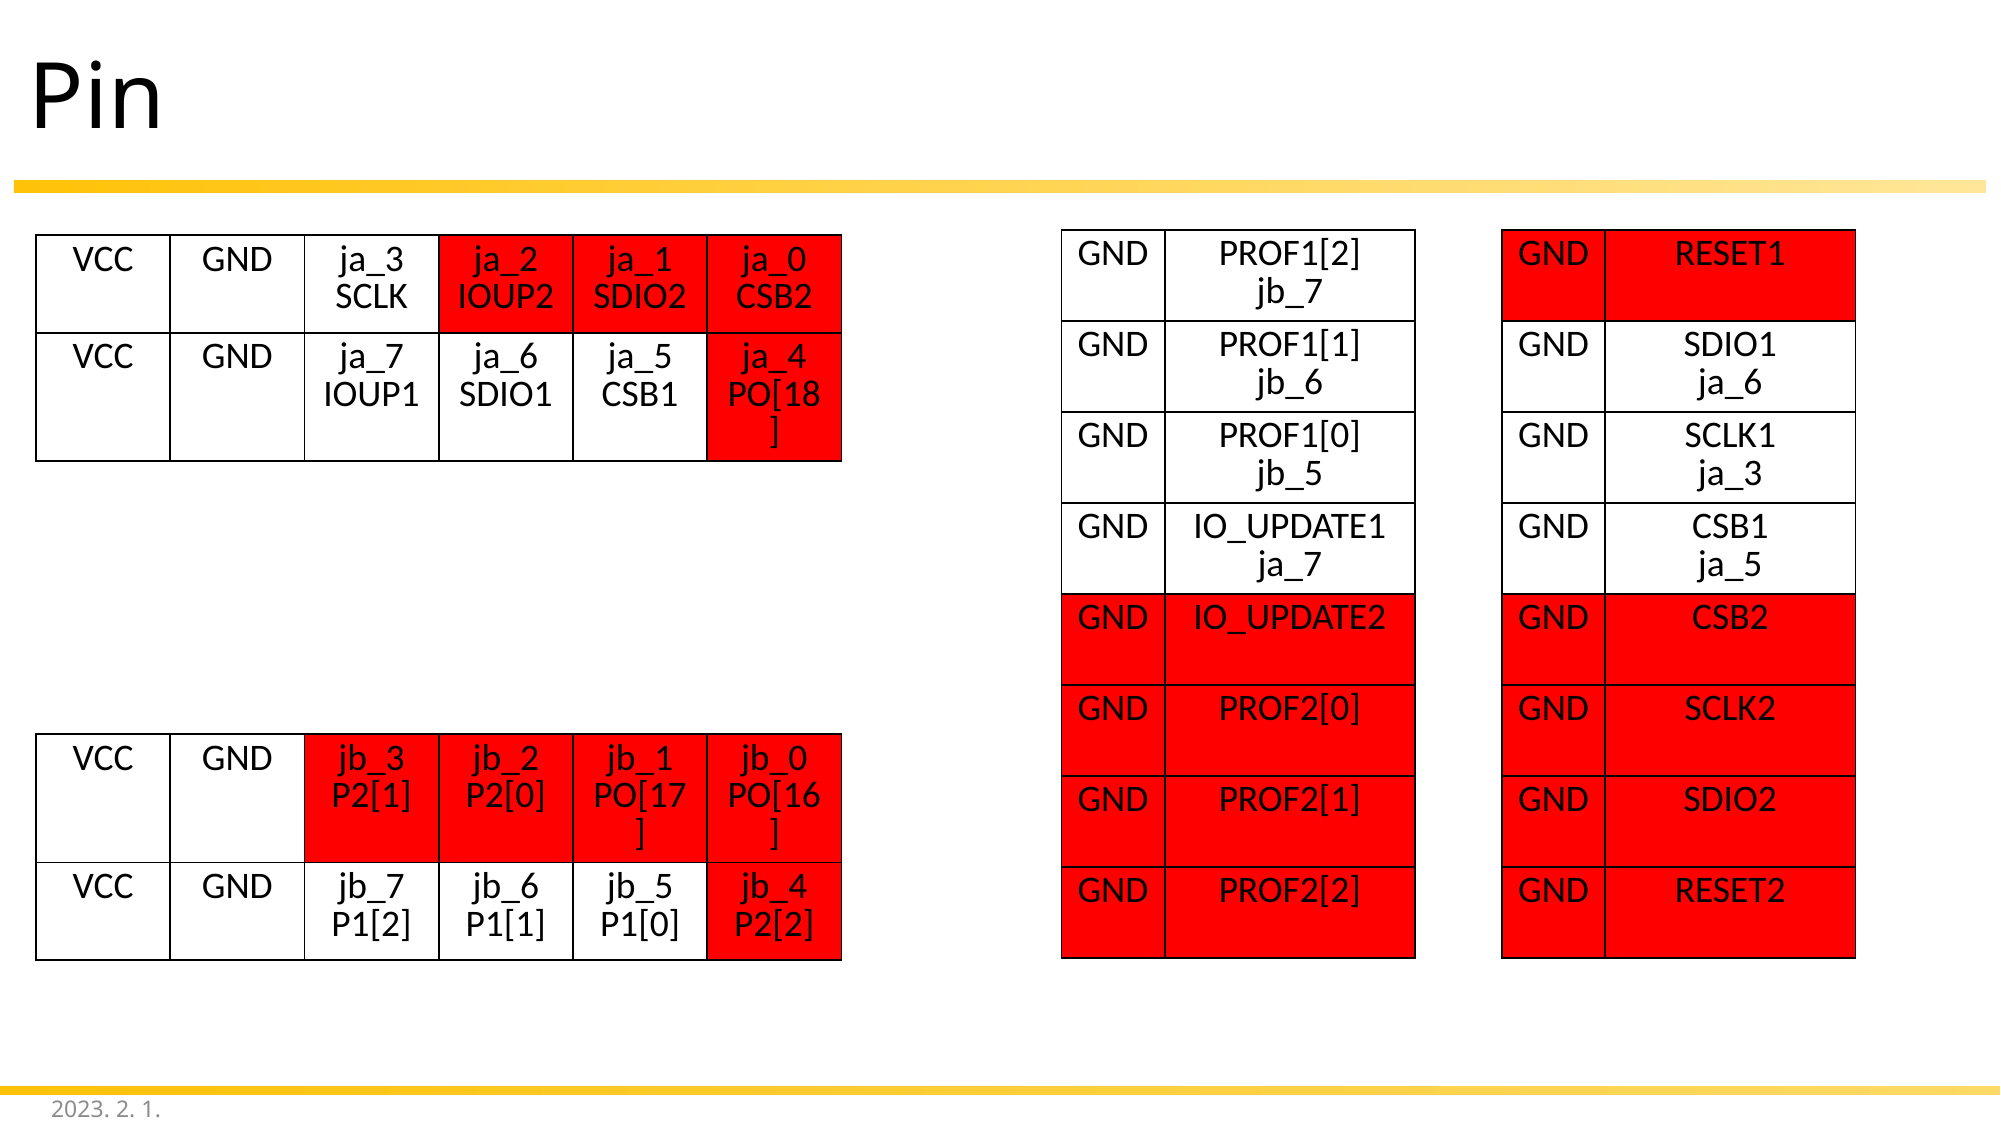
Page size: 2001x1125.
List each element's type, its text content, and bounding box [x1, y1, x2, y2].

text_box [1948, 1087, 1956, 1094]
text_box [1786, 180, 1791, 192]
table_header PROF1[2] jb_7 [1166, 231, 1414, 320]
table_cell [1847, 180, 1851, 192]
table_cell GND [1503, 413, 1604, 502]
table_cell SCLK1 ja_3 [1606, 413, 1855, 502]
table_cell GND [1062, 777, 1164, 866]
table_header jb_2 P2[0] [440, 735, 572, 862]
table_cell GND [1503, 777, 1604, 866]
table_header jb_1 PO[17] [574, 735, 706, 862]
table_cell VCC [37, 334, 169, 460]
table_cell GND [1503, 322, 1604, 411]
table_header VCC [37, 735, 169, 862]
table_header ja_3 SCLK [305, 236, 438, 332]
table_cell jb_4 P2[2] [708, 863, 841, 959]
table_header RESET1 [1606, 231, 1855, 320]
table_header ja_0 CSB2 [708, 236, 841, 332]
table_cell GND [1503, 595, 1604, 684]
table_cell GND [171, 863, 304, 959]
title Pin [13, 25, 1986, 173]
table_cell GND [1062, 322, 1164, 411]
table_cell VCC [37, 863, 169, 959]
table_cell jb_6 P1[1] [440, 863, 572, 959]
table_cell ja_5 CSB1 [574, 334, 706, 460]
table_header GND [171, 735, 304, 862]
table_header GND [1062, 231, 1164, 320]
table_cell CSB2 [1606, 595, 1855, 684]
slide_number 2023. 2. 1. [36, 1078, 486, 1125]
table_cell GND [1062, 413, 1164, 502]
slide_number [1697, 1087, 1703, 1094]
table_cell GND [1062, 686, 1164, 775]
table_cell jb_5 P1[0] [574, 863, 706, 959]
table_cell GND [1062, 595, 1164, 684]
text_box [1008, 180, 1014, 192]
table_header ja_1 SDIO2 [574, 236, 706, 332]
table_cell GND [1503, 686, 1604, 775]
table_header VCC [37, 236, 169, 332]
table_cell CSB1 ja_5 [1606, 504, 1855, 593]
table_cell IO_UPDATE2 [1166, 595, 1414, 684]
table_cell PROF2[1] [1166, 777, 1414, 866]
table_header jb_0 PO[16] [708, 735, 841, 862]
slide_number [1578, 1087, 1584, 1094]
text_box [1416, 180, 1423, 192]
table_header jb_3 P2[1] [305, 735, 438, 862]
table_cell IO_UPDATE1 ja_7 [1166, 504, 1414, 593]
table_cell jb_7 P1[2] [305, 863, 438, 959]
table_cell PROF1[1] jb_6 [1166, 322, 1414, 411]
table_cell ja_6 SDIO1 [440, 334, 572, 460]
table_cell GND [171, 334, 304, 460]
table_header GND [171, 236, 304, 332]
table_cell PROF1[0] jb_5 [1166, 413, 1414, 502]
table_cell ja_4 PO[18] [708, 334, 841, 460]
table_header GND [1503, 231, 1604, 320]
table_cell ja_7 IOUP1 [305, 334, 438, 460]
table_cell SDIO1 ja_6 [1606, 322, 1855, 411]
table_cell GND [1503, 504, 1604, 593]
table_cell GND [1062, 504, 1164, 593]
table_cell PROF2[0] [1166, 686, 1414, 775]
table_cell PROF2[2] [1166, 868, 1414, 957]
table_cell SCLK2 [1606, 686, 1855, 775]
table_cell GND [1503, 868, 1604, 957]
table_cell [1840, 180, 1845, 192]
table_cell RESET2 [1606, 868, 1855, 957]
table_header ja_2 IOUP2 [440, 236, 572, 332]
table_cell GND [1062, 868, 1164, 957]
table_cell SDIO2 [1606, 777, 1855, 866]
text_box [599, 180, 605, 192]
